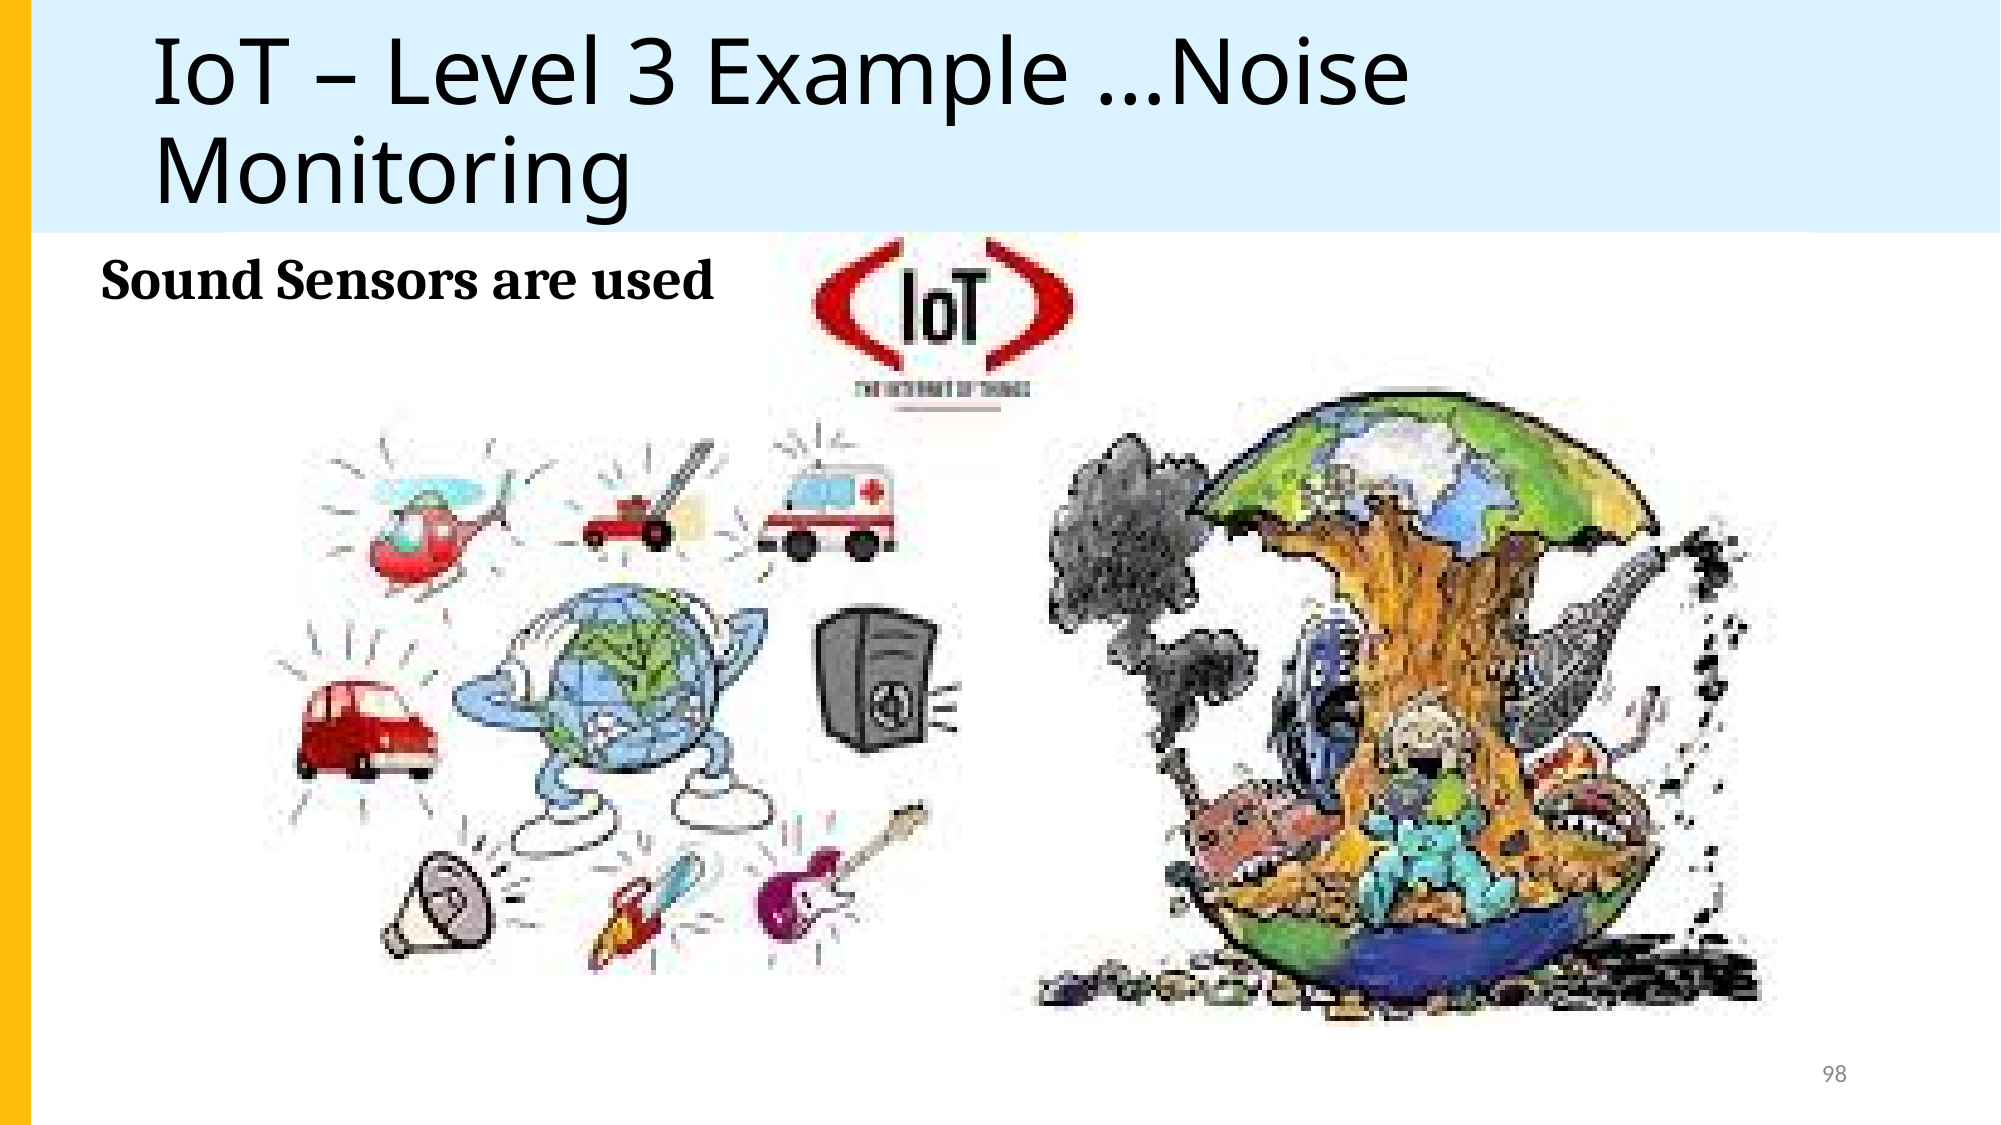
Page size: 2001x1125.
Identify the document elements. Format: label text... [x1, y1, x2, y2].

picture [224, 232, 1811, 1028]
text_box [32, 0, 2000, 234]
slide_number 98 [1412, 1042, 1863, 1103]
text_box Sound Sensors are used [87, 234, 224, 319]
text_box IoT – Level 3 Example …Noise Monitoring [137, 15, 1863, 233]
text_box [0, 0, 32, 1125]
